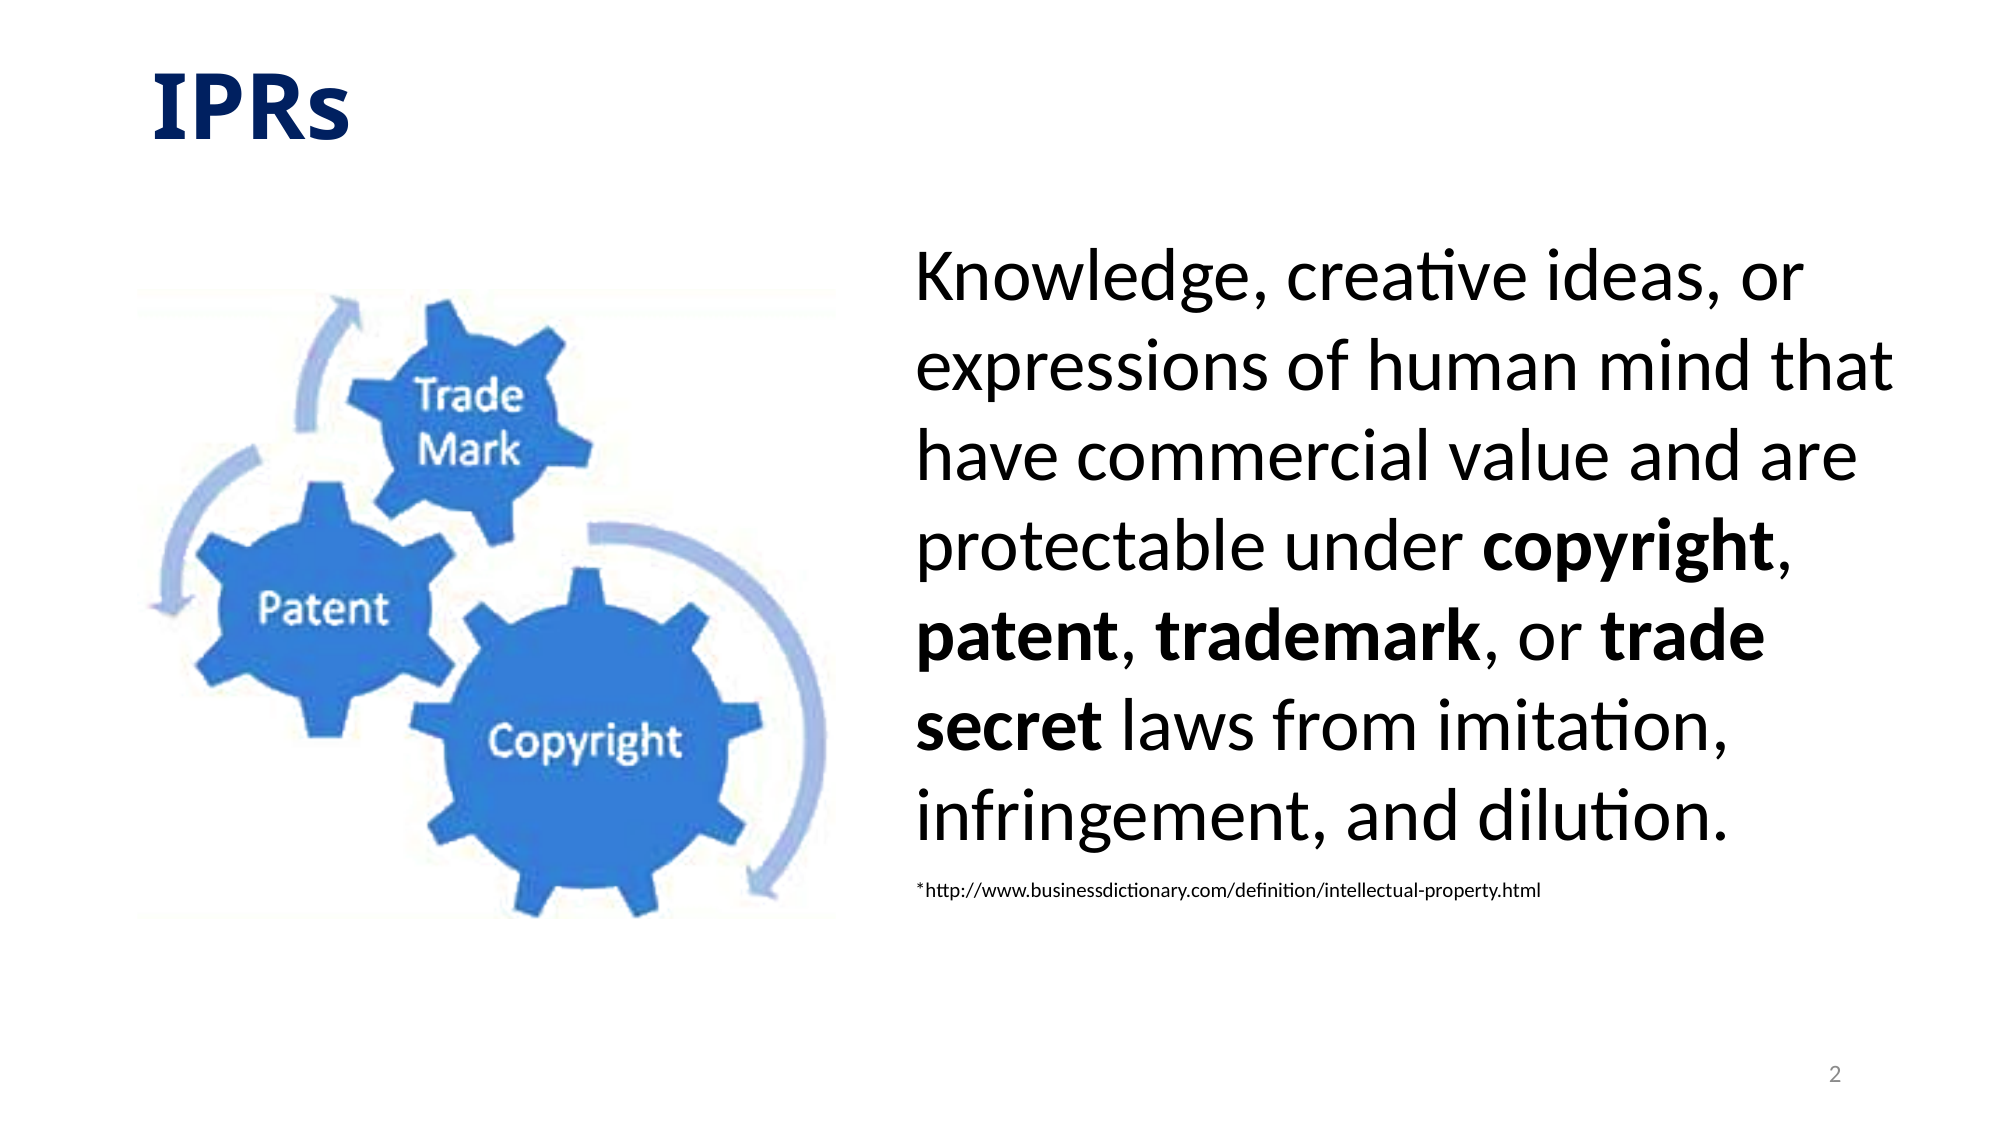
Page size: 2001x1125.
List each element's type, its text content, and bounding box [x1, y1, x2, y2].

title IPRs [137, 0, 1863, 219]
slide_number 2 [1412, 1042, 1863, 1103]
picture [137, 289, 836, 919]
list Knowledge, creative ideas, or expressions of human mind that have commercial value and are protectable under copyright, patent, trademark, or trade secret laws from imitation, infringement, and dilution. *http://www.businessdictionary.com/definition/intellectual-property.html [900, 218, 1951, 697]
